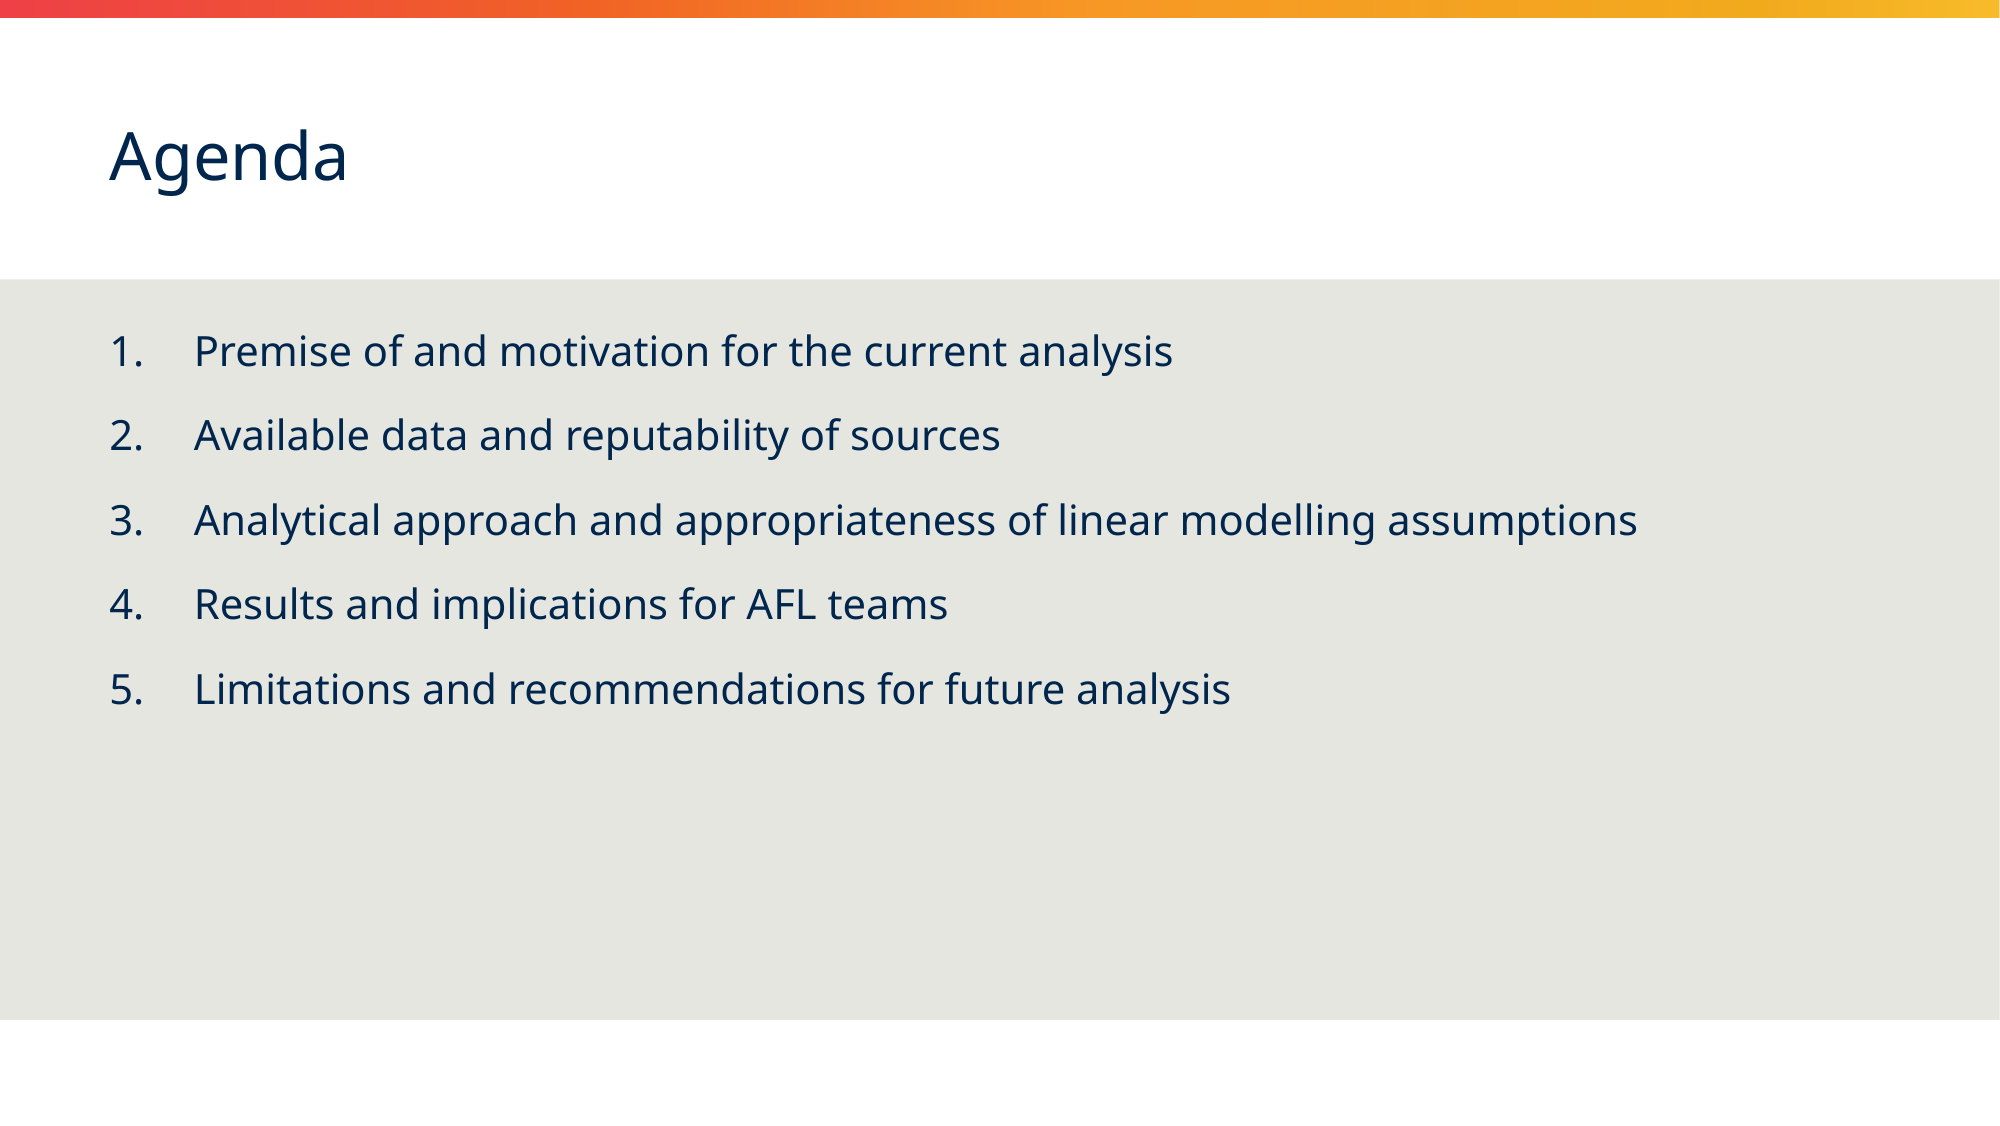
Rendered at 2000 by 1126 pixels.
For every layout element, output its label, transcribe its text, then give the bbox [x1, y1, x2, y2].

list Agenda [109, 110, 1891, 197]
list Premise of and motivation for the current analysis Available data and reputability of sources Analytical approach and appropriateness of linear modelling assumptions Results and implications for AFL teams Limitations and recommendations for future analysis [109, 291, 1884, 924]
picture [0, 0, 2000, 18]
